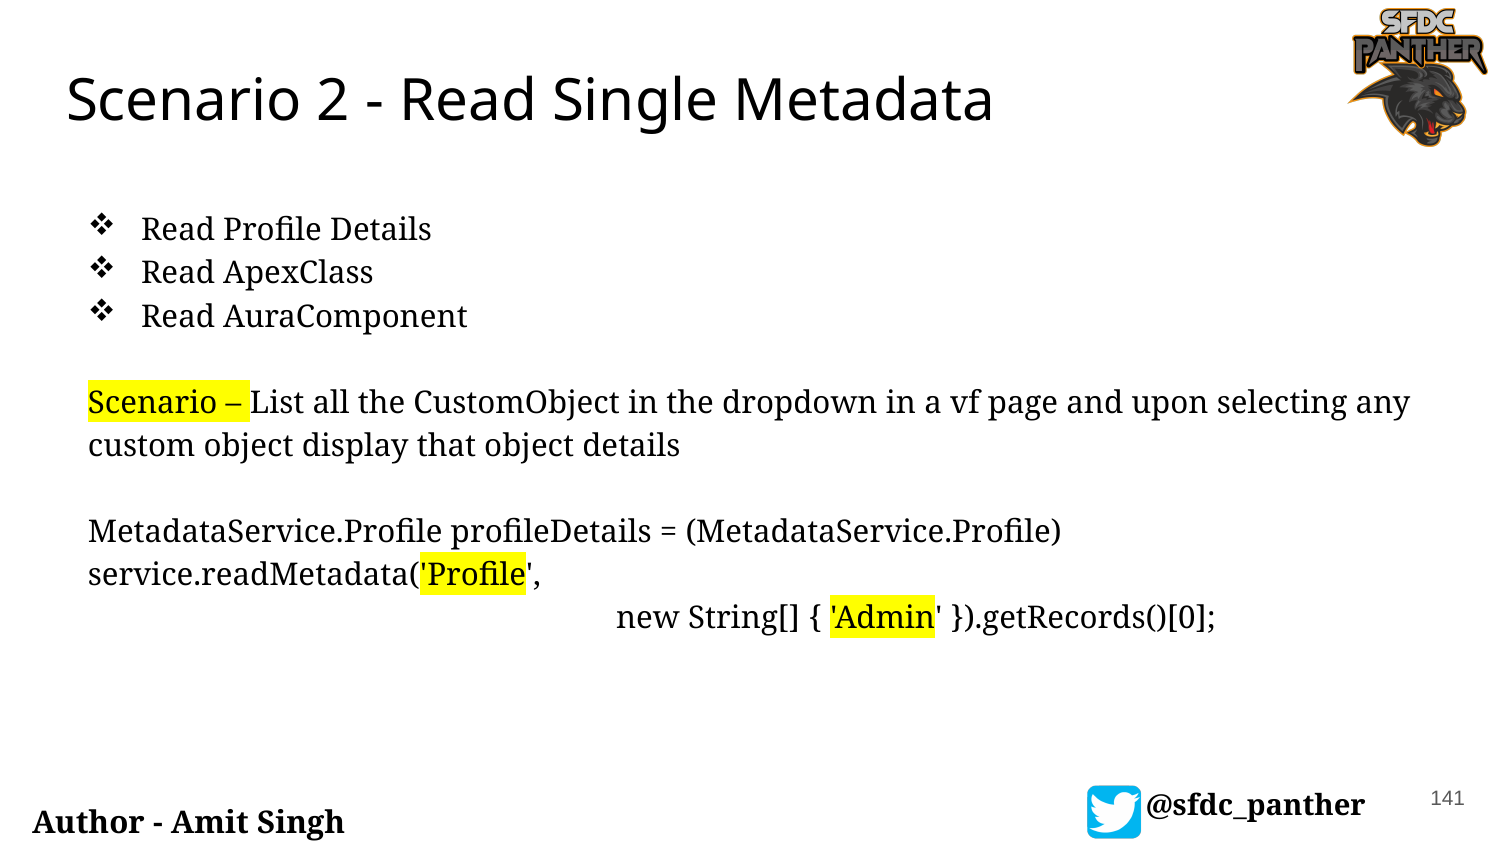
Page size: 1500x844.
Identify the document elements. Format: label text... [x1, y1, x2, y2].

list Read Profile Details Read ApexClass Read AuraComponent Scenario – List all the CustomObject in the dropdown in a vf page and upon selecting any custom object display that object details MetadataService.Profile profileDetails = (MetadataService.Profile) service.readMetadata('Profile', new String[] { 'Admin' }).getRecords()[0]; [51, 189, 1449, 750]
slide_number 141 [1389, 764, 1480, 830]
title Scenario 2 - Read Single Metadata [51, 47, 1449, 142]
picture [1347, 8, 1488, 147]
picture [1085, 784, 1144, 842]
